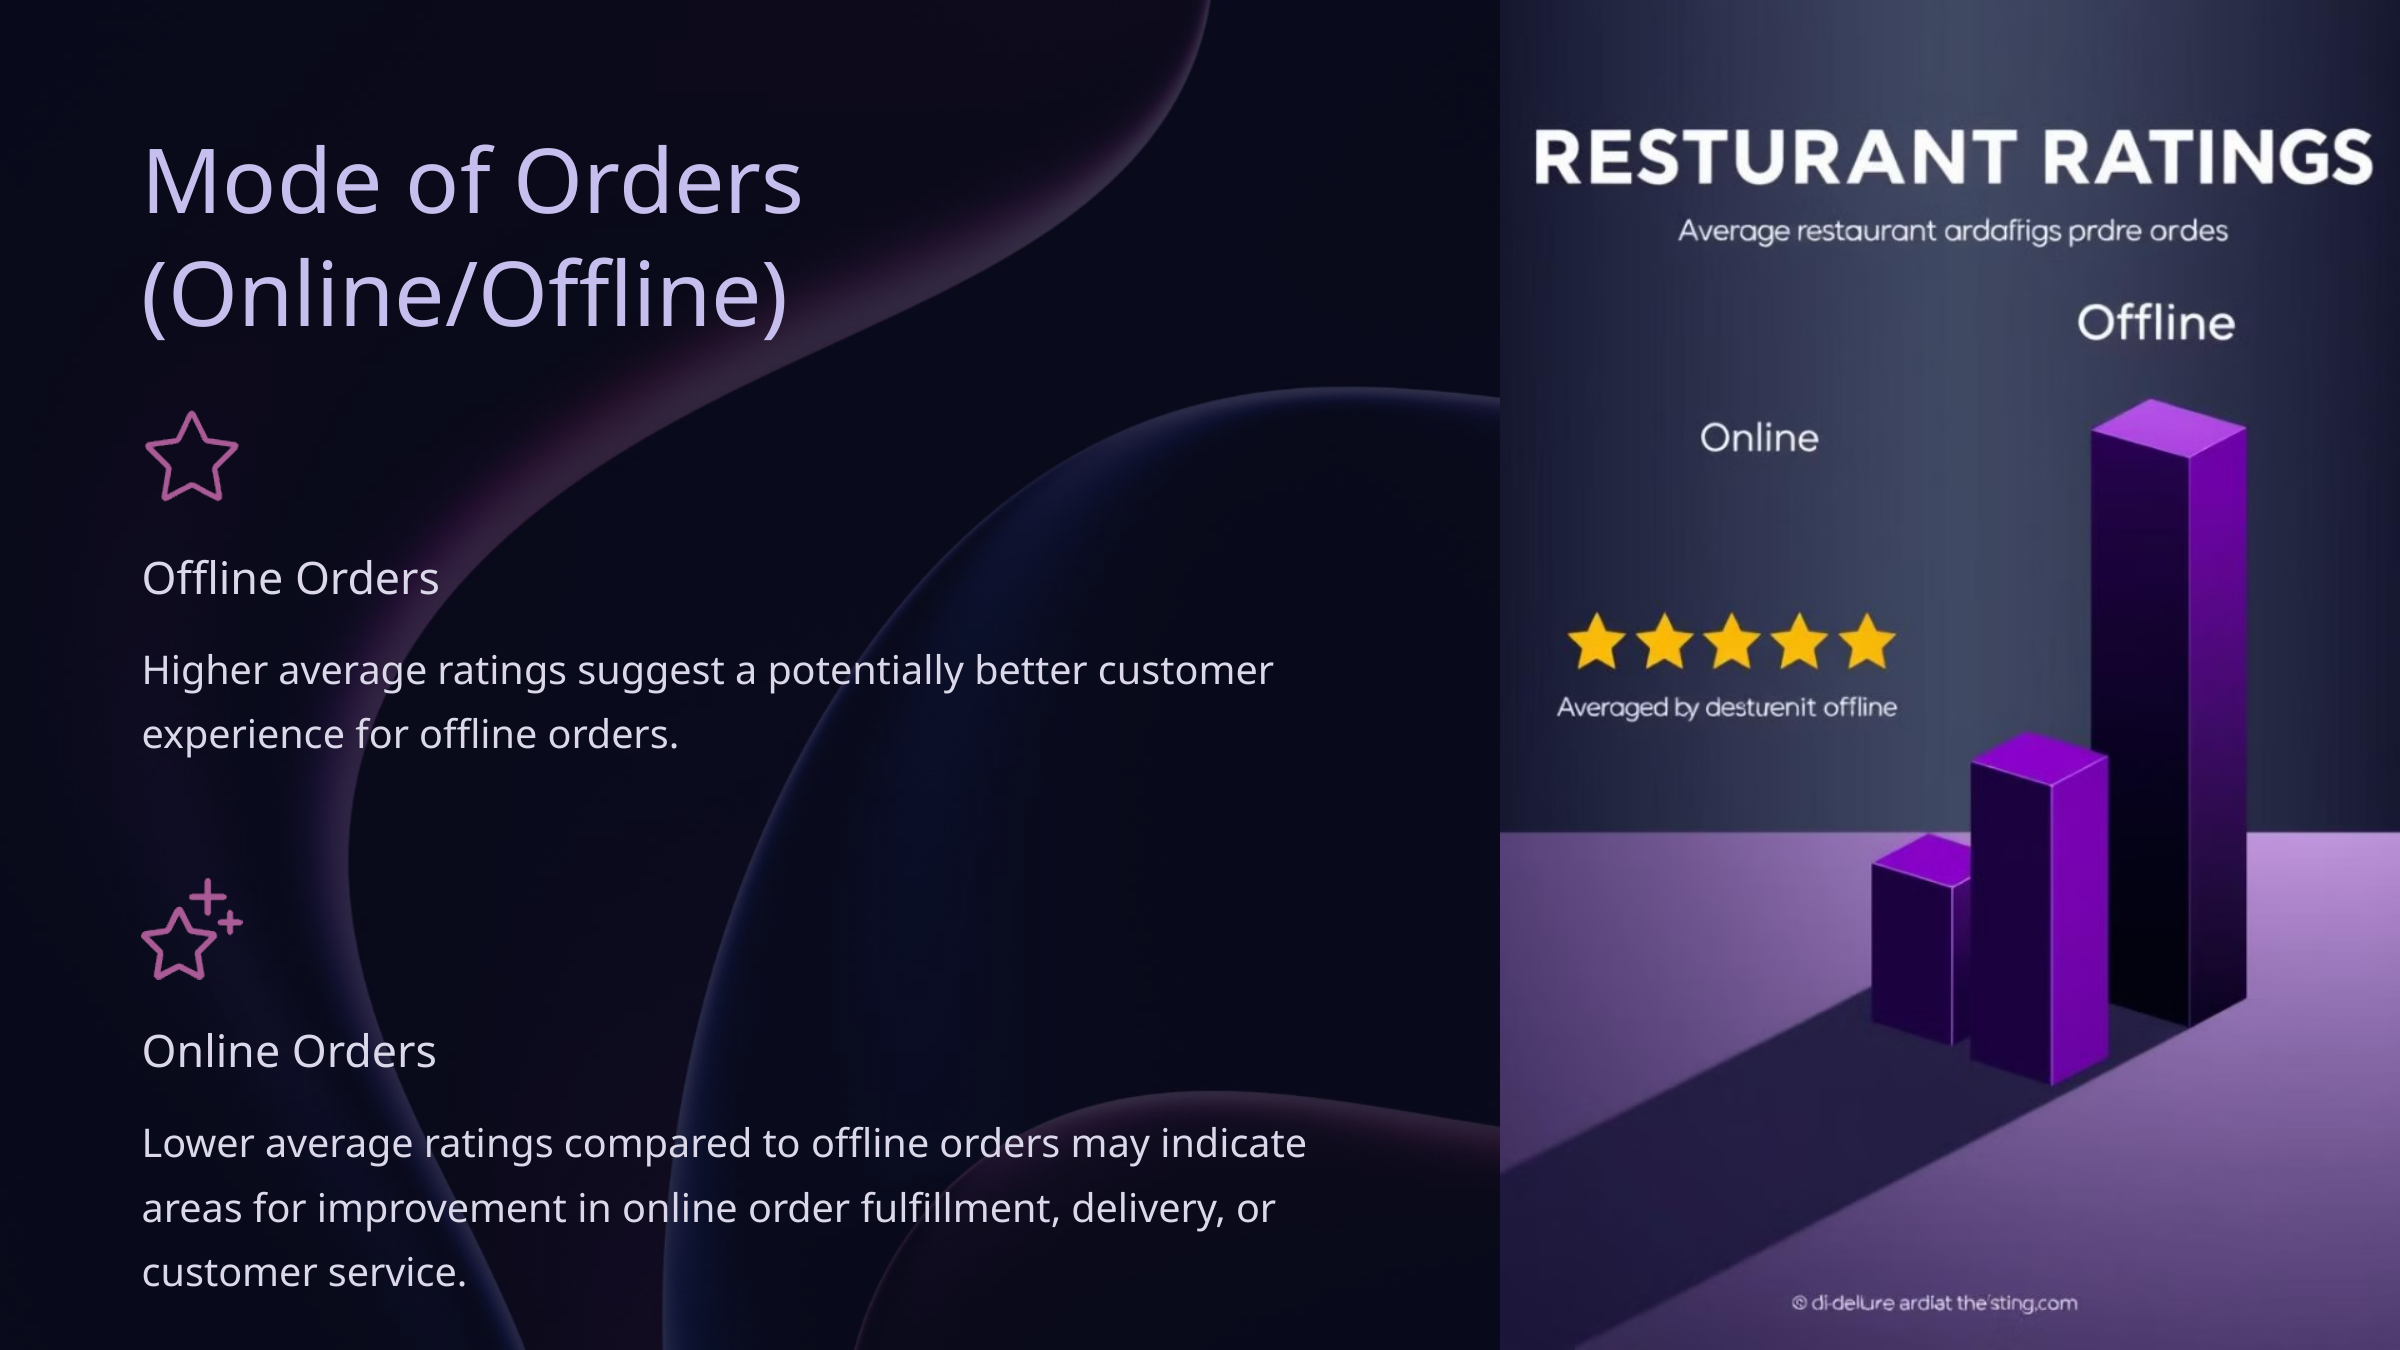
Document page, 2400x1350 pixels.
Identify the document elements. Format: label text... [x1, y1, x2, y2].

text_box Offline Orders [141, 546, 592, 604]
text_box Higher average ratings suggest a potentially better customer experience for offline orders. [141, 627, 1359, 758]
picture [141, 878, 243, 980]
text_box Online Orders [141, 1020, 592, 1077]
picture [1499, 0, 2400, 1350]
text_box Lower average ratings compared to offline orders may indicate areas for improvement in online order fulfillment, delivery, or customer service. [141, 1100, 1359, 1231]
text_box Mode of Orders (Online/Offline) [141, 119, 1359, 345]
picture [141, 405, 243, 507]
